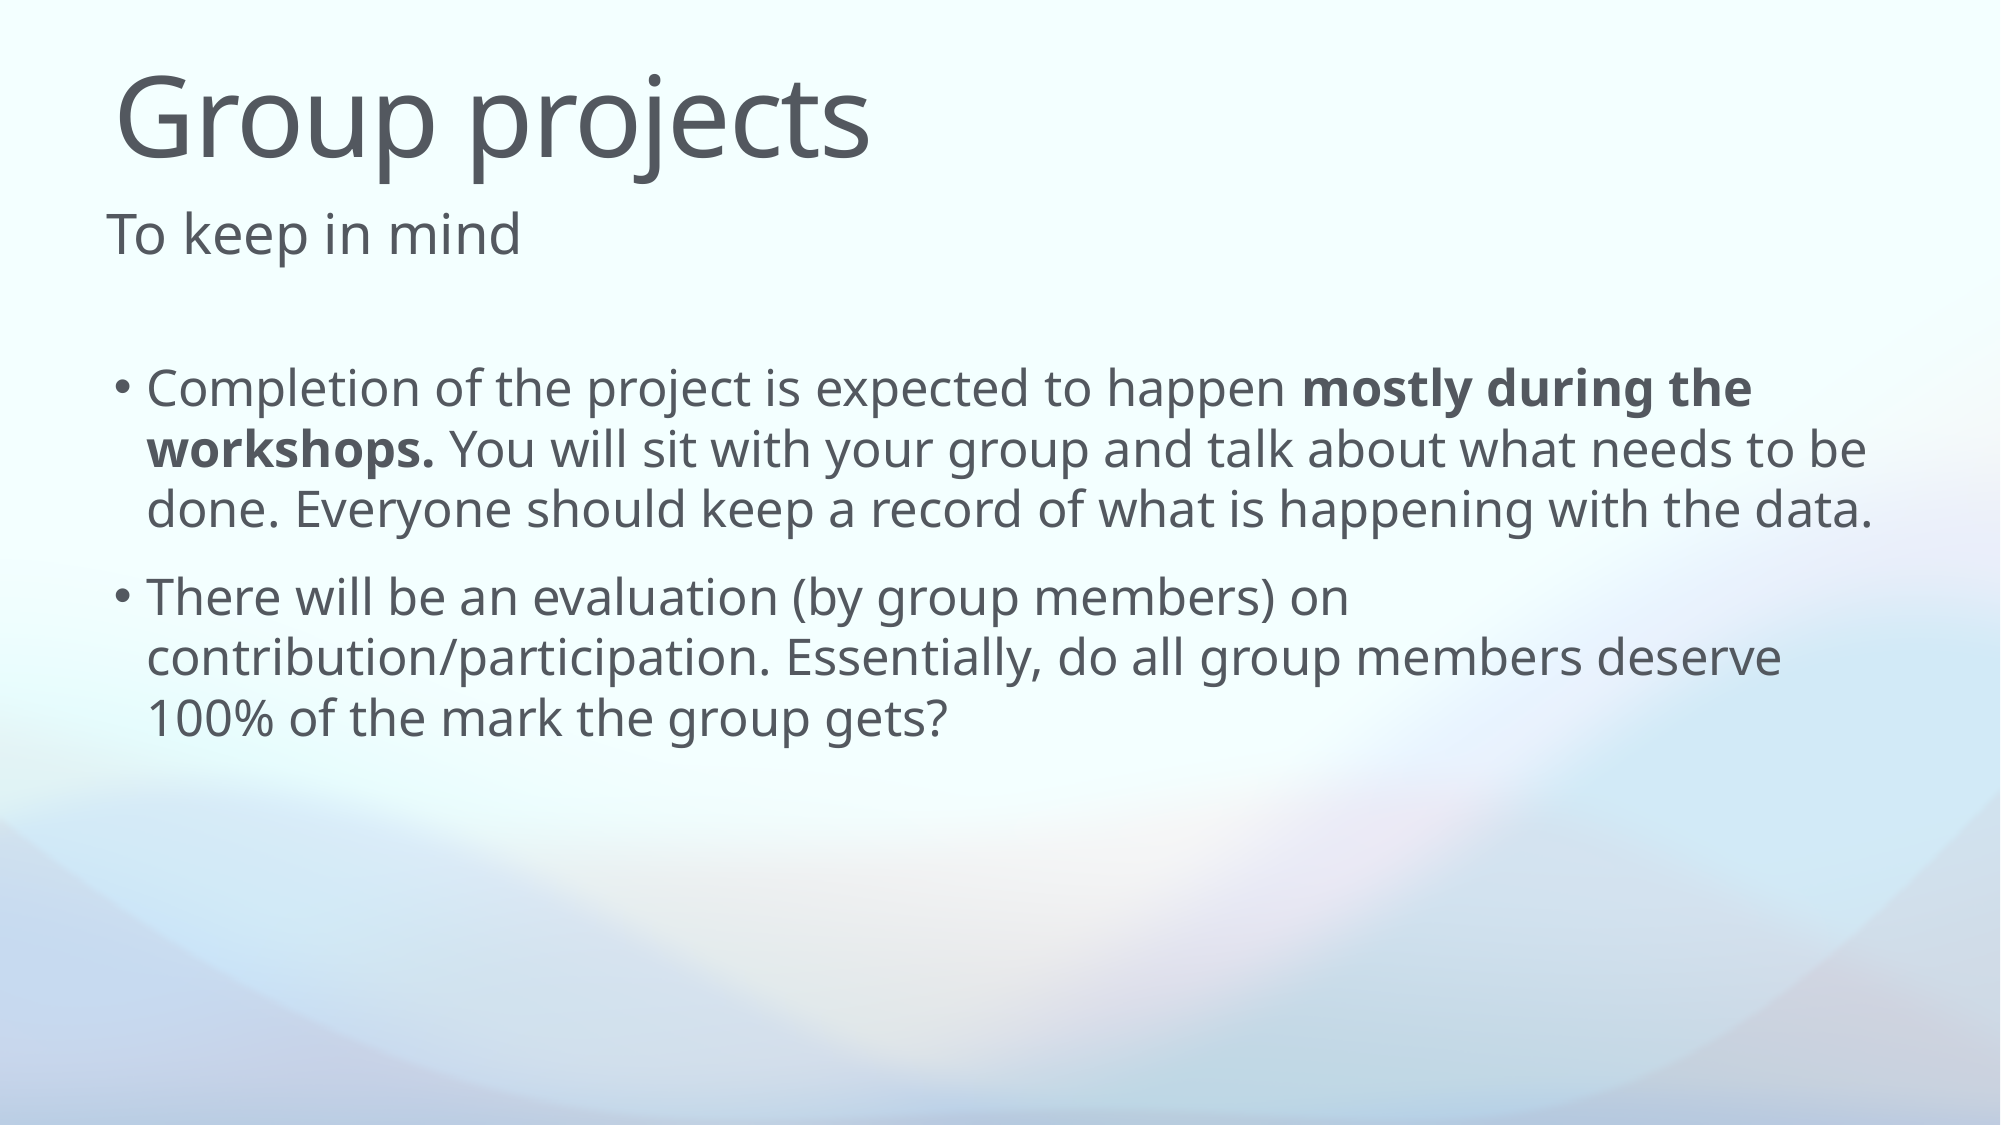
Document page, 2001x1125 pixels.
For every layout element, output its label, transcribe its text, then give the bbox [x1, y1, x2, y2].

list Completion of the project is expected to happen mostly during the workshops. You will sit with your group and talk about what needs to be done. Everyone should keep a record of what is happening with the data. There will be an evaluation (by group members) on contribution/participation. Essentially, do all group members deserve 100% of the mark the group gets? [98, 348, 1901, 777]
list To keep in mind [98, 191, 1901, 273]
title Group projects [98, 52, 1901, 191]
picture [0, 0, 2001, 1125]
